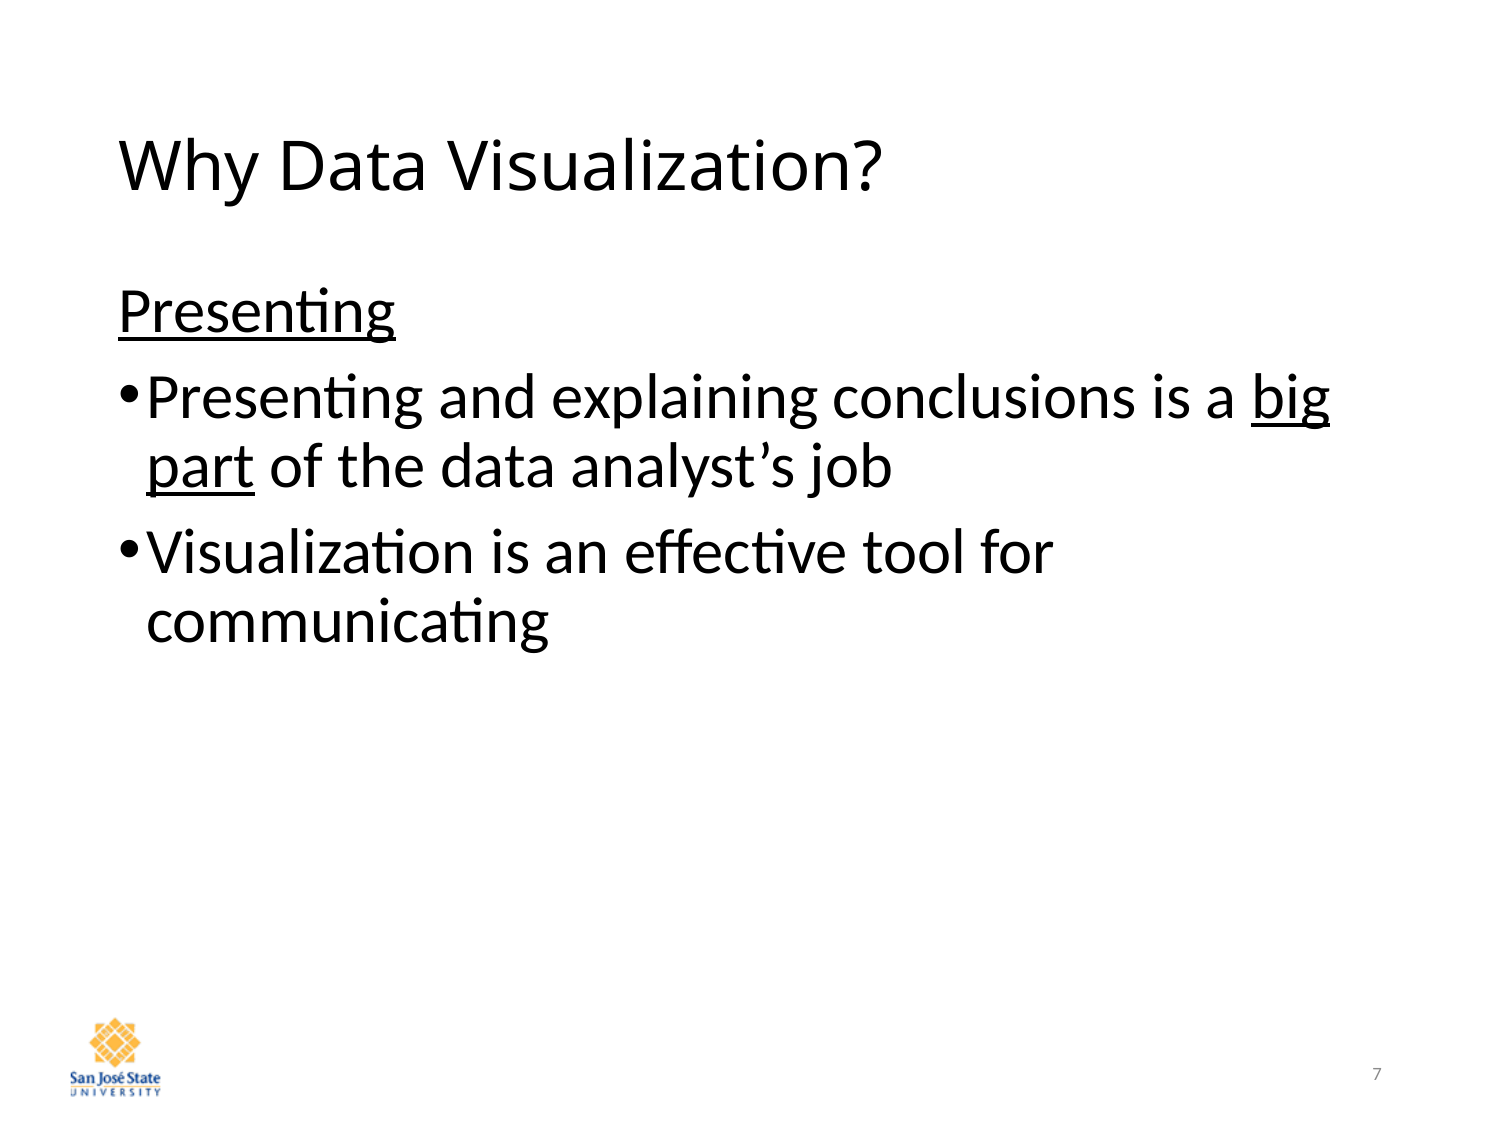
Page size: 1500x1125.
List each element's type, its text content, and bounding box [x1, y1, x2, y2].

list Presenting Presenting and explaining conclusions is a big part of the data analyst’s job Visualization is an effective tool for communicating [103, 269, 1397, 984]
slide_number 7 [1059, 1042, 1397, 1103]
picture [60, 1012, 166, 1112]
title Why Data Visualization? [103, 59, 1397, 269]
